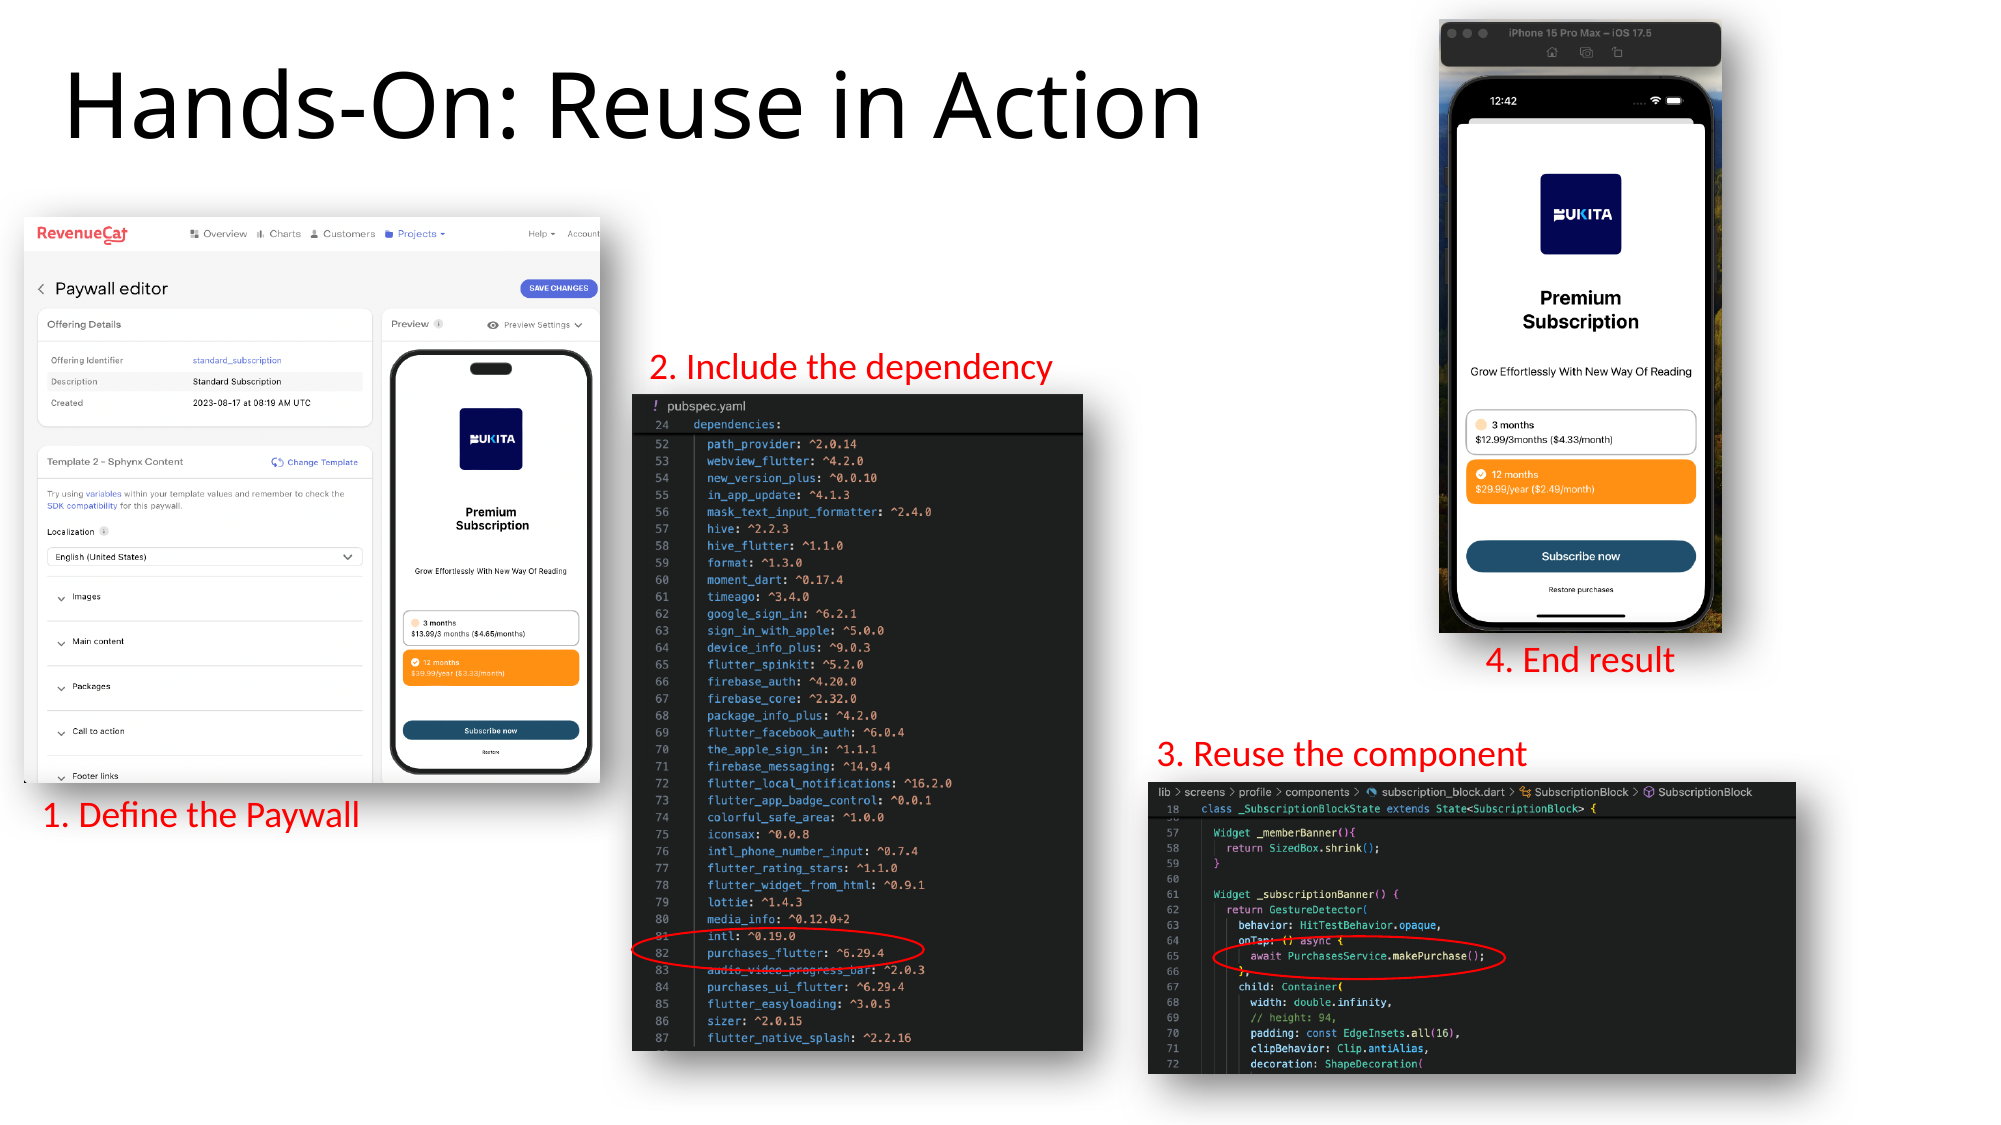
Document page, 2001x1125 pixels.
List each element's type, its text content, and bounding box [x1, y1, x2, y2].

text_box 2. Include the dependency [634, 334, 1069, 394]
text_box 4. End result [1470, 633, 1691, 687]
picture [1439, 19, 1722, 633]
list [631, 394, 1083, 1051]
title Hands-On: Reuse in Action [47, 0, 1773, 218]
text_box 3. Reuse the component [1141, 721, 1544, 782]
picture [1148, 782, 1796, 1074]
picture [24, 217, 600, 783]
text_box 1. Define the Paywall [26, 783, 376, 843]
